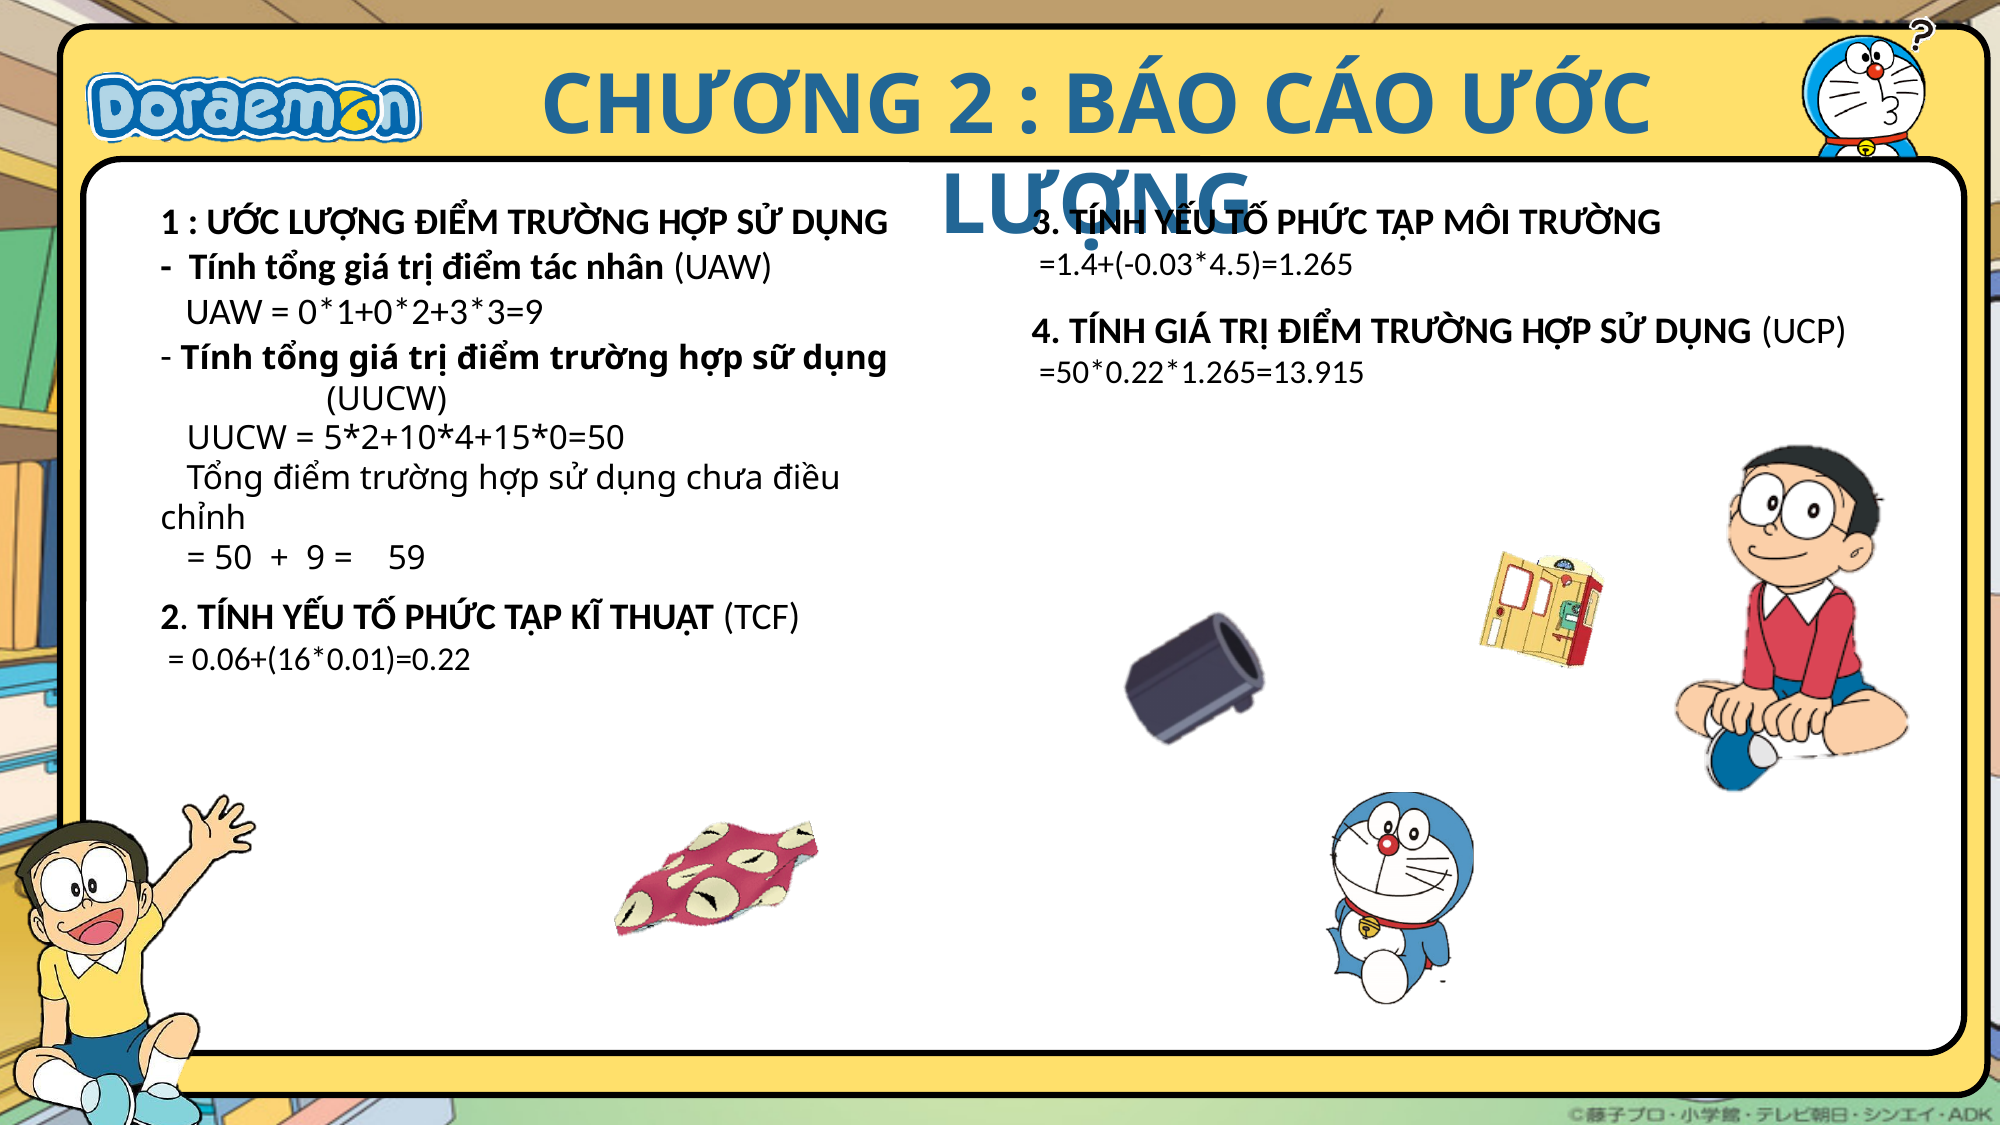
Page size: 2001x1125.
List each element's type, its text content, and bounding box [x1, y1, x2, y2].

text_box [0, 0, 2000, 788]
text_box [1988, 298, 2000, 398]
text_box 3. TÍNH YẾU TỐ PHỨC TẠP MÔI TRƯỜNG =1.4+(-0.03*4.5)=1.265 [1988, 189, 2000, 289]
picture [1106, 590, 1294, 768]
text_box [271, 398, 2000, 1125]
picture [605, 765, 819, 980]
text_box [59, 9, 1988, 1096]
picture [0, 788, 271, 1125]
picture [1478, 541, 1609, 671]
picture [1621, 440, 1956, 794]
picture [1265, 780, 1487, 1015]
